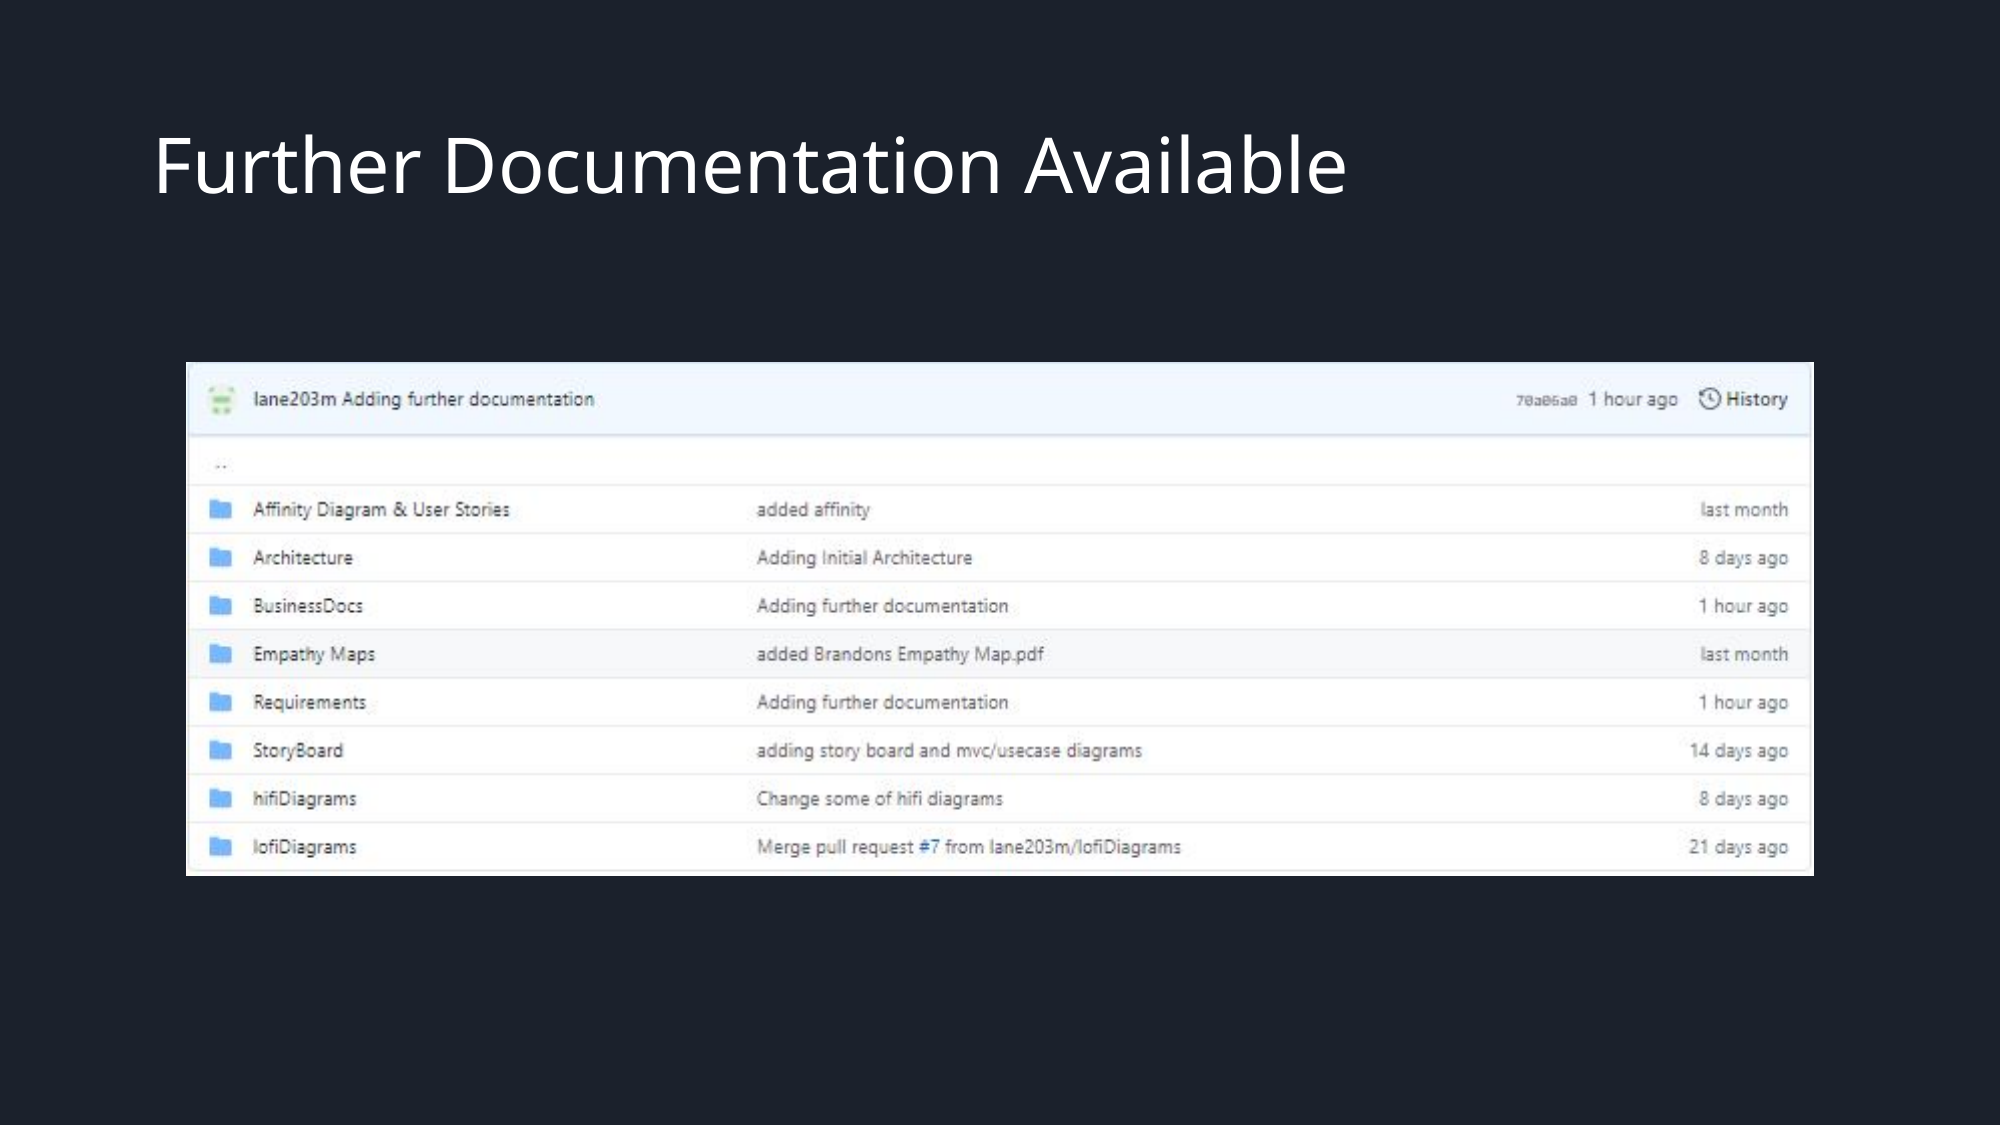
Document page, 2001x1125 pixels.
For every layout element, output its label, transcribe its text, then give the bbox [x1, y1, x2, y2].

picture [185, 362, 1815, 876]
title Further Documentation Available [137, 59, 1863, 278]
